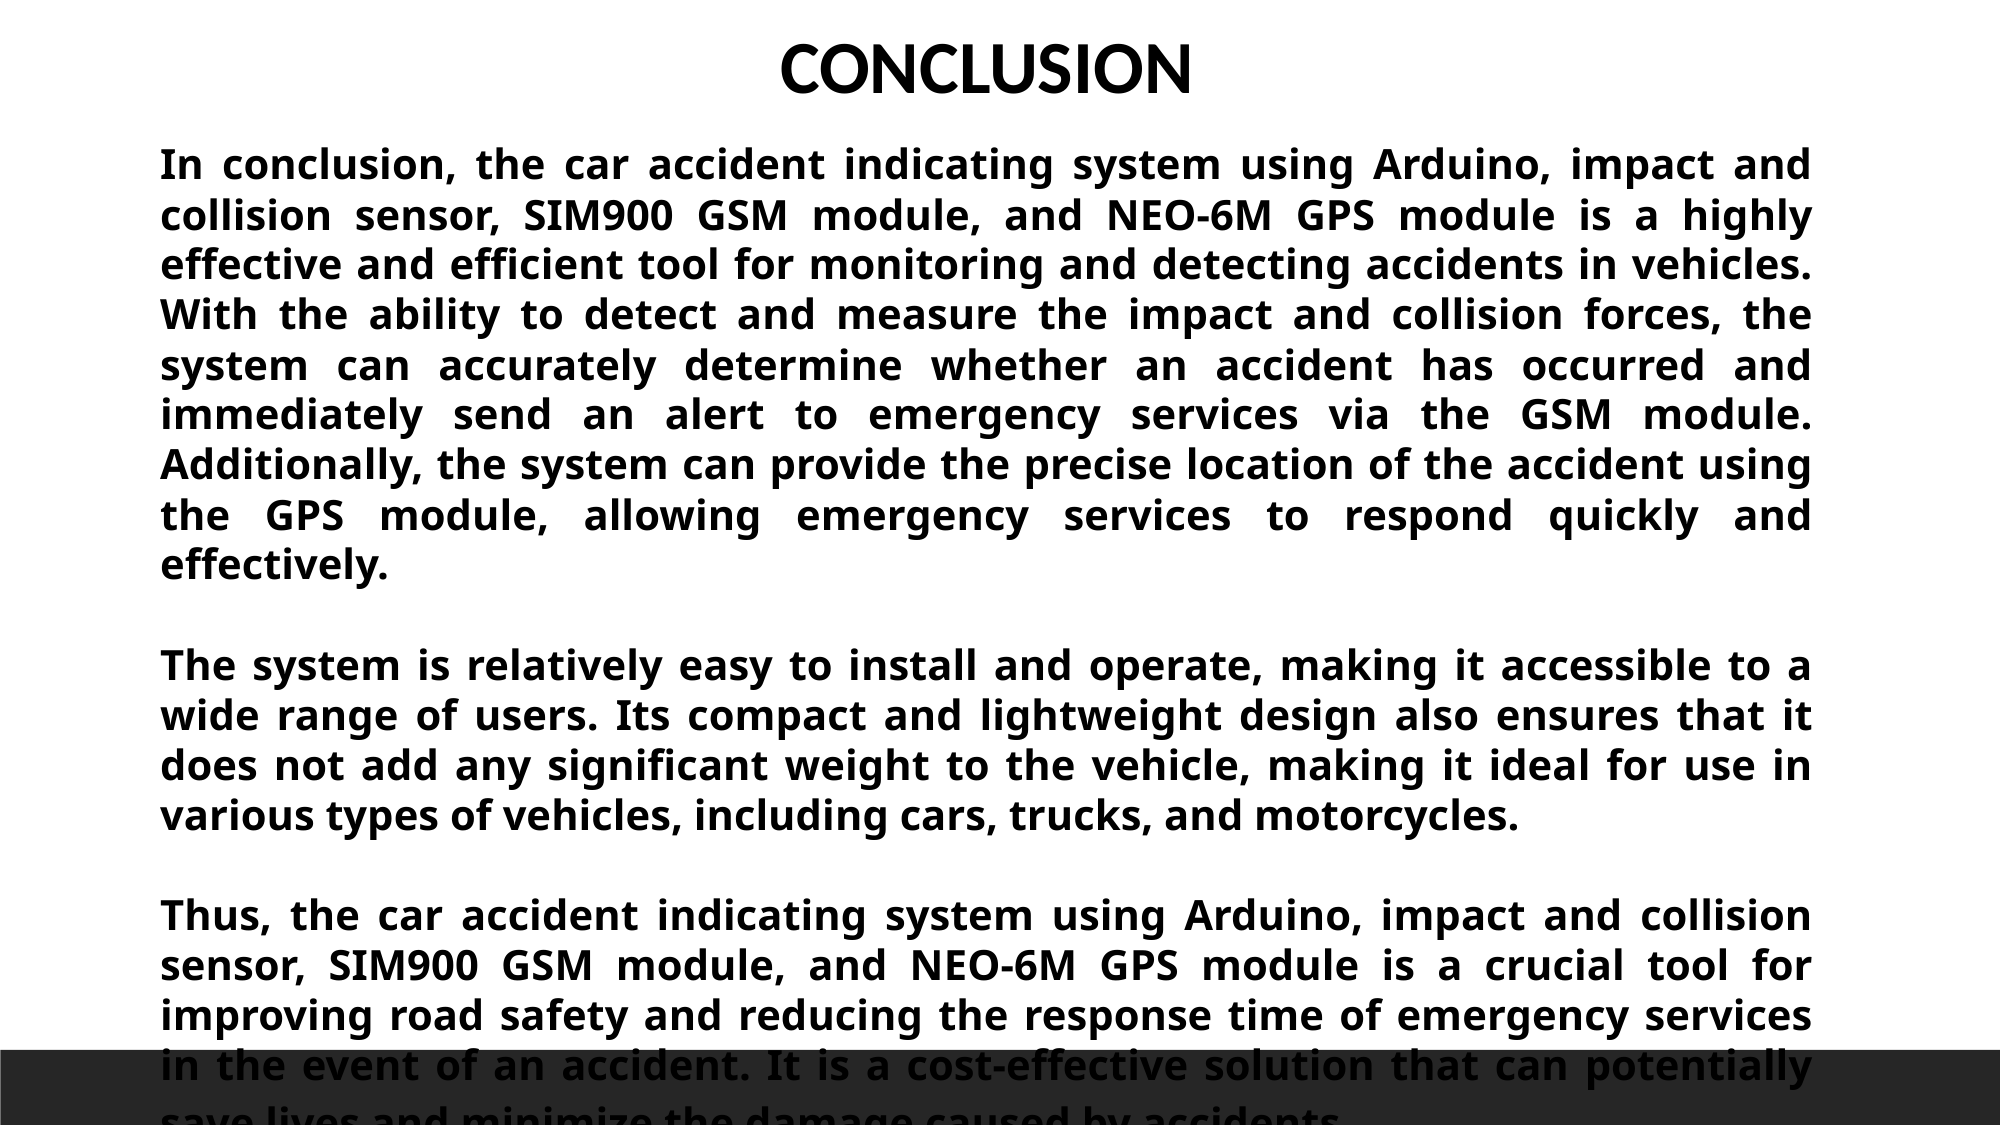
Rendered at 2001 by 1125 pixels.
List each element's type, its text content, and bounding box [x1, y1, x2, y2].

text_box CONCLUSION In conclusion, the car accident indicating system using Arduino, impact and collision sensor, SIM900 GSM module, and NEO-6M GPS module is a highly effective and efficient tool for monitoring and detecting accidents in vehicles. With the ability to detect and measure the impact and collision forces, the system can accurately determine whether an accident has occurred and immediately send an alert to emergency services via the GSM module. Additionally, the system can provide the precise location of the accident using the GPS module, allowing emergency services to respond quickly and effectively. The system is relatively easy to install and operate, making it accessible to a wide range of users. Its compact and lightweight design also ensures that it does not add any significant weight to the vehicle, making it ideal for use in various types of vehicles, including cars, trucks, and motorcycles. Thus, the car accident indicating system using Arduino, impact and collision sensor, SIM900 GSM module, and NEO-6M GPS module is a crucial tool for improving road safety and reducing the response time of emergency services in the event of an accident. It is a cost-effective solution that can potentially save lives and minimize the damage caused by accidents. [145, 10, 1829, 1125]
